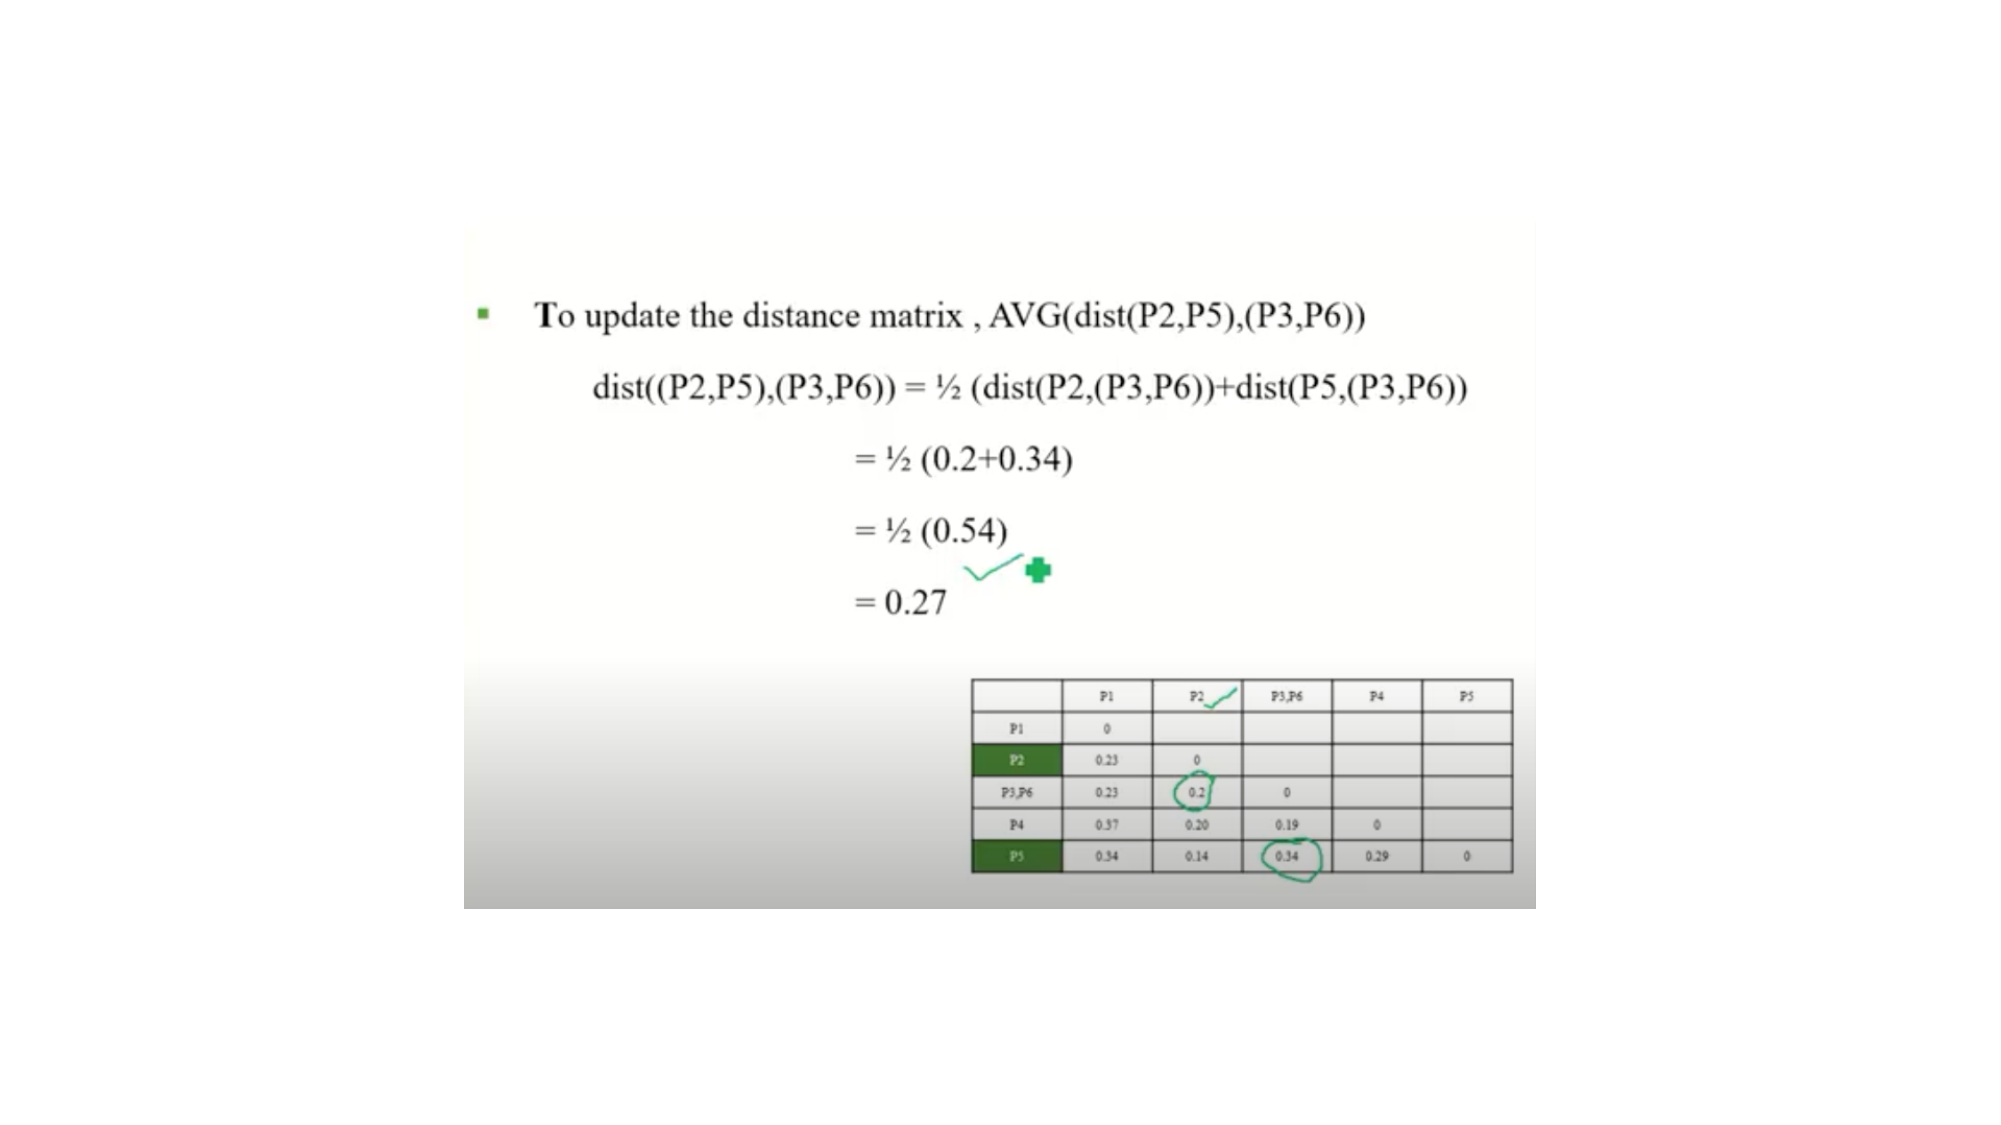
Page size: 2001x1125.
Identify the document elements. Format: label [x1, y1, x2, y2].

picture [464, 216, 1536, 909]
